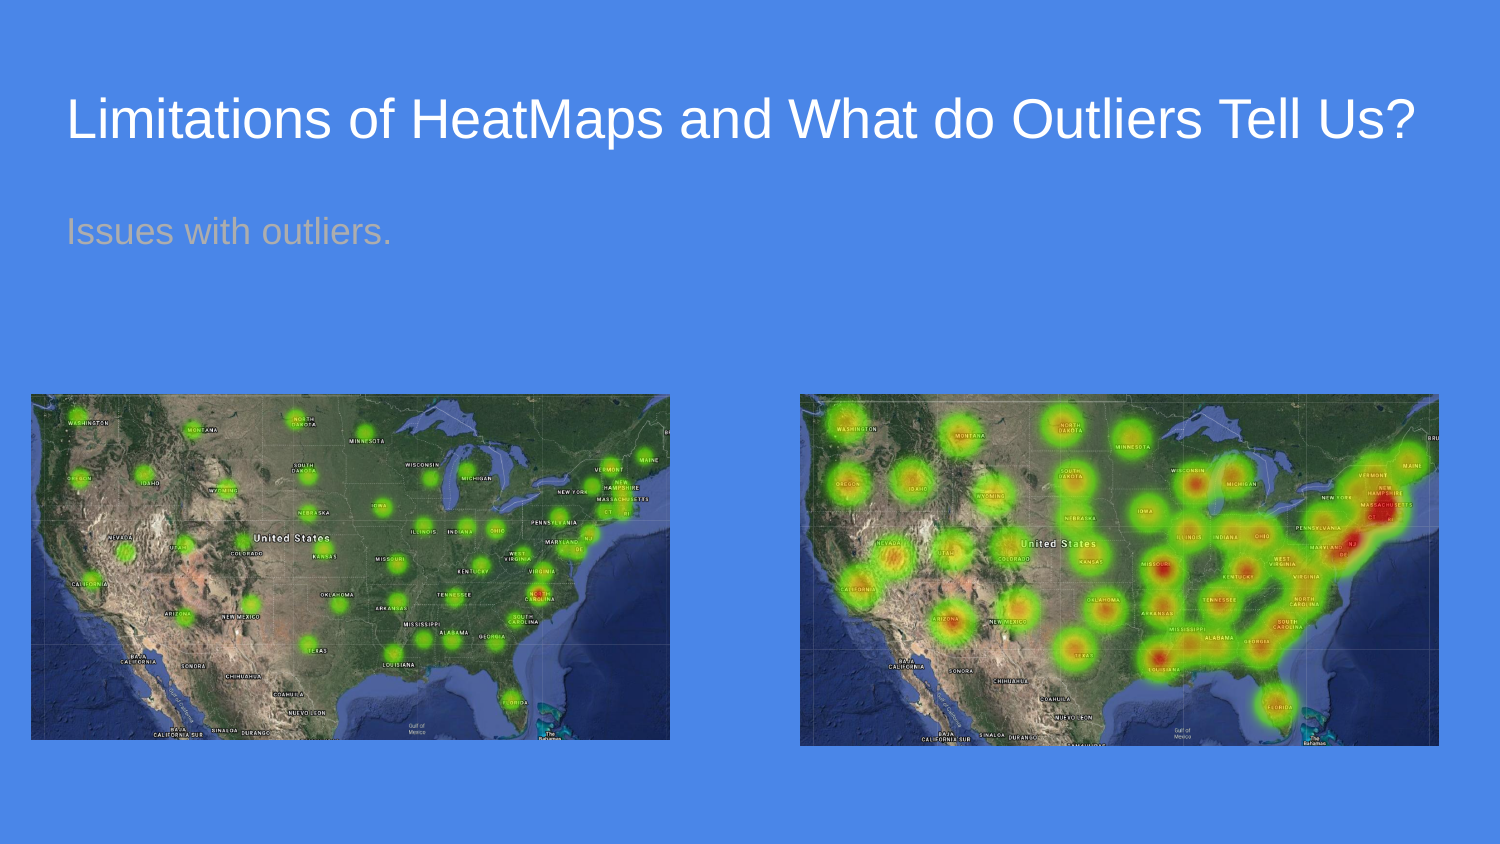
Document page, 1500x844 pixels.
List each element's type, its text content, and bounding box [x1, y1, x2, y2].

list Issues with outliers. [51, 189, 1449, 750]
title Limitations of HeatMaps and What do Outliers Tell Us? [51, 72, 1449, 167]
picture [31, 393, 670, 740]
picture [800, 393, 1439, 746]
